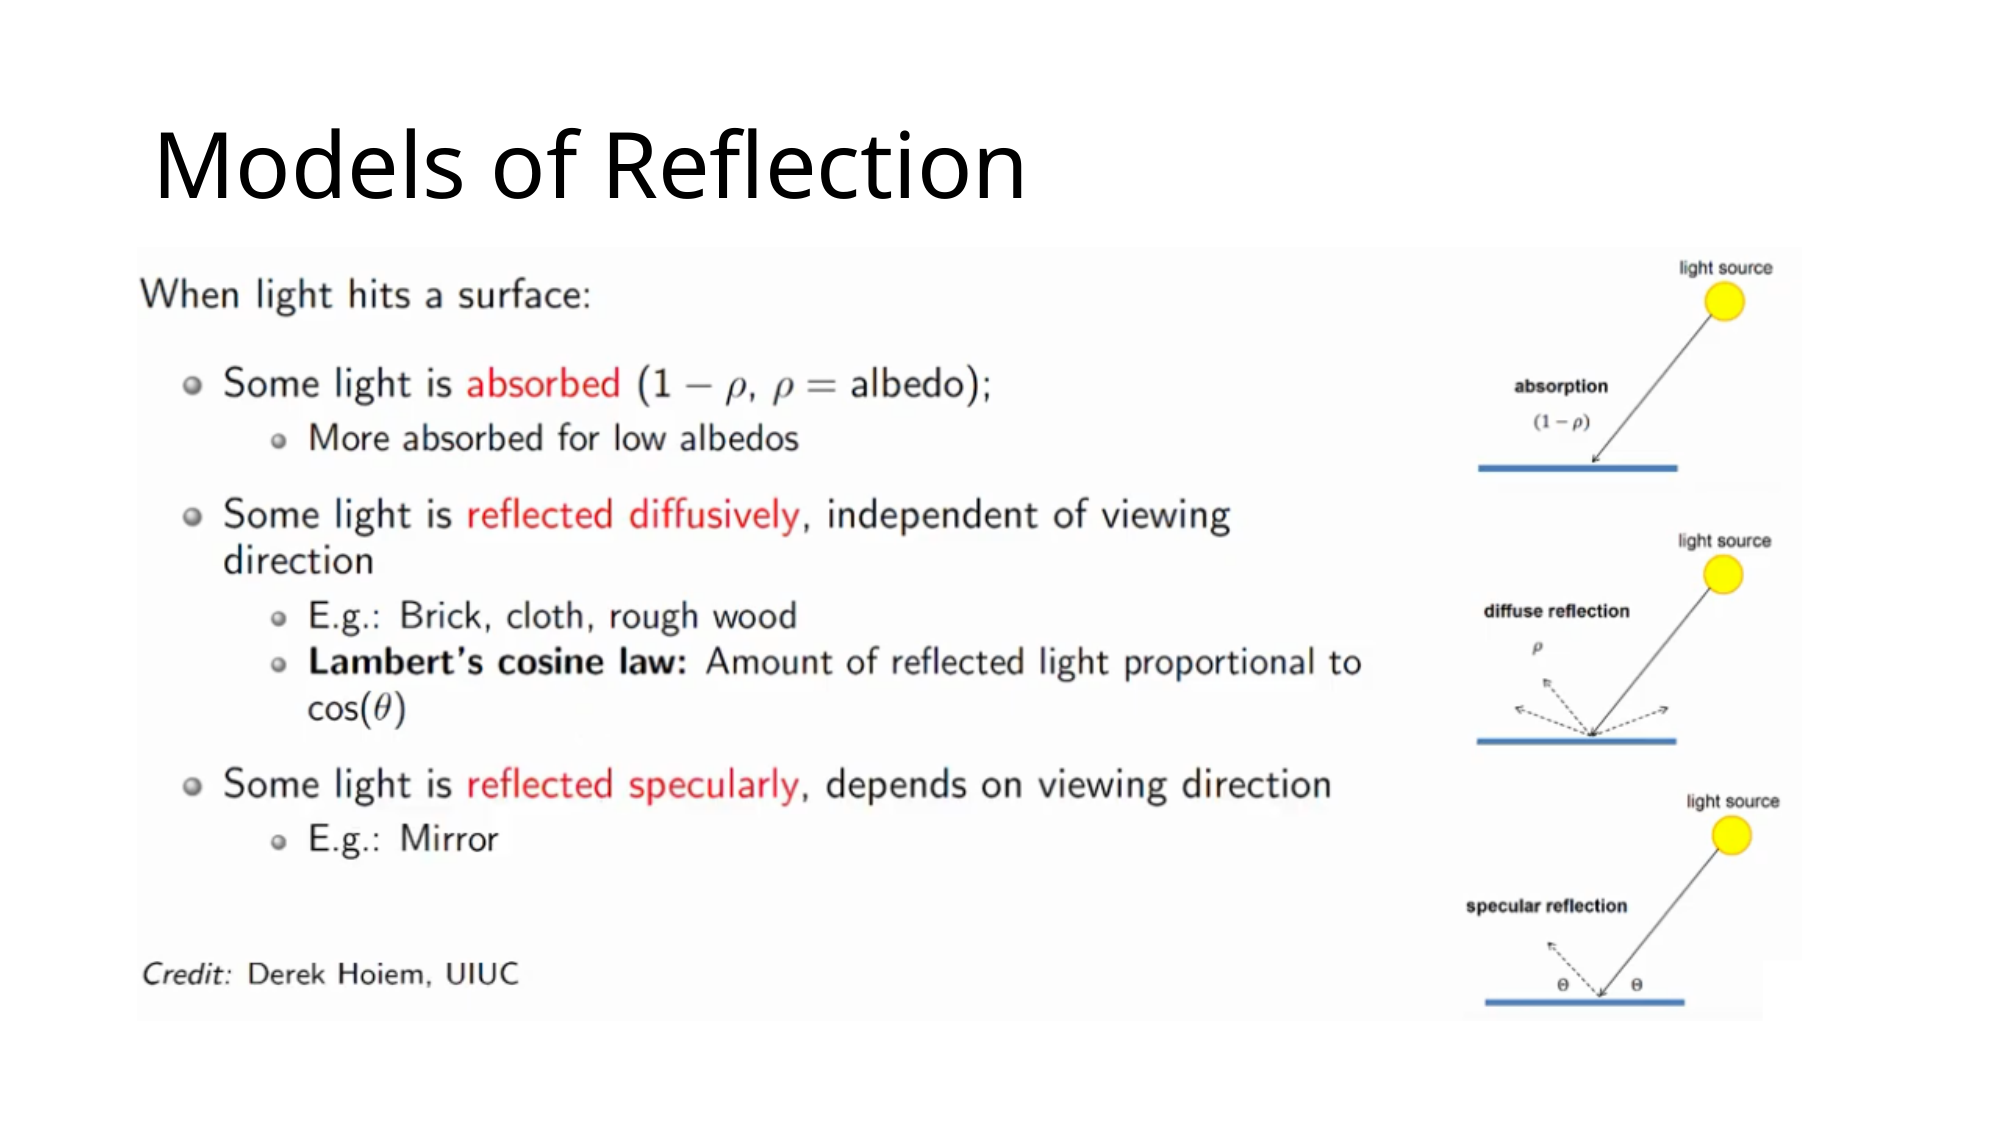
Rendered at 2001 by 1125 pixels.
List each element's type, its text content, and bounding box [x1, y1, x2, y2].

title Models of Reflection [137, 59, 1863, 278]
picture [137, 247, 1802, 1021]
